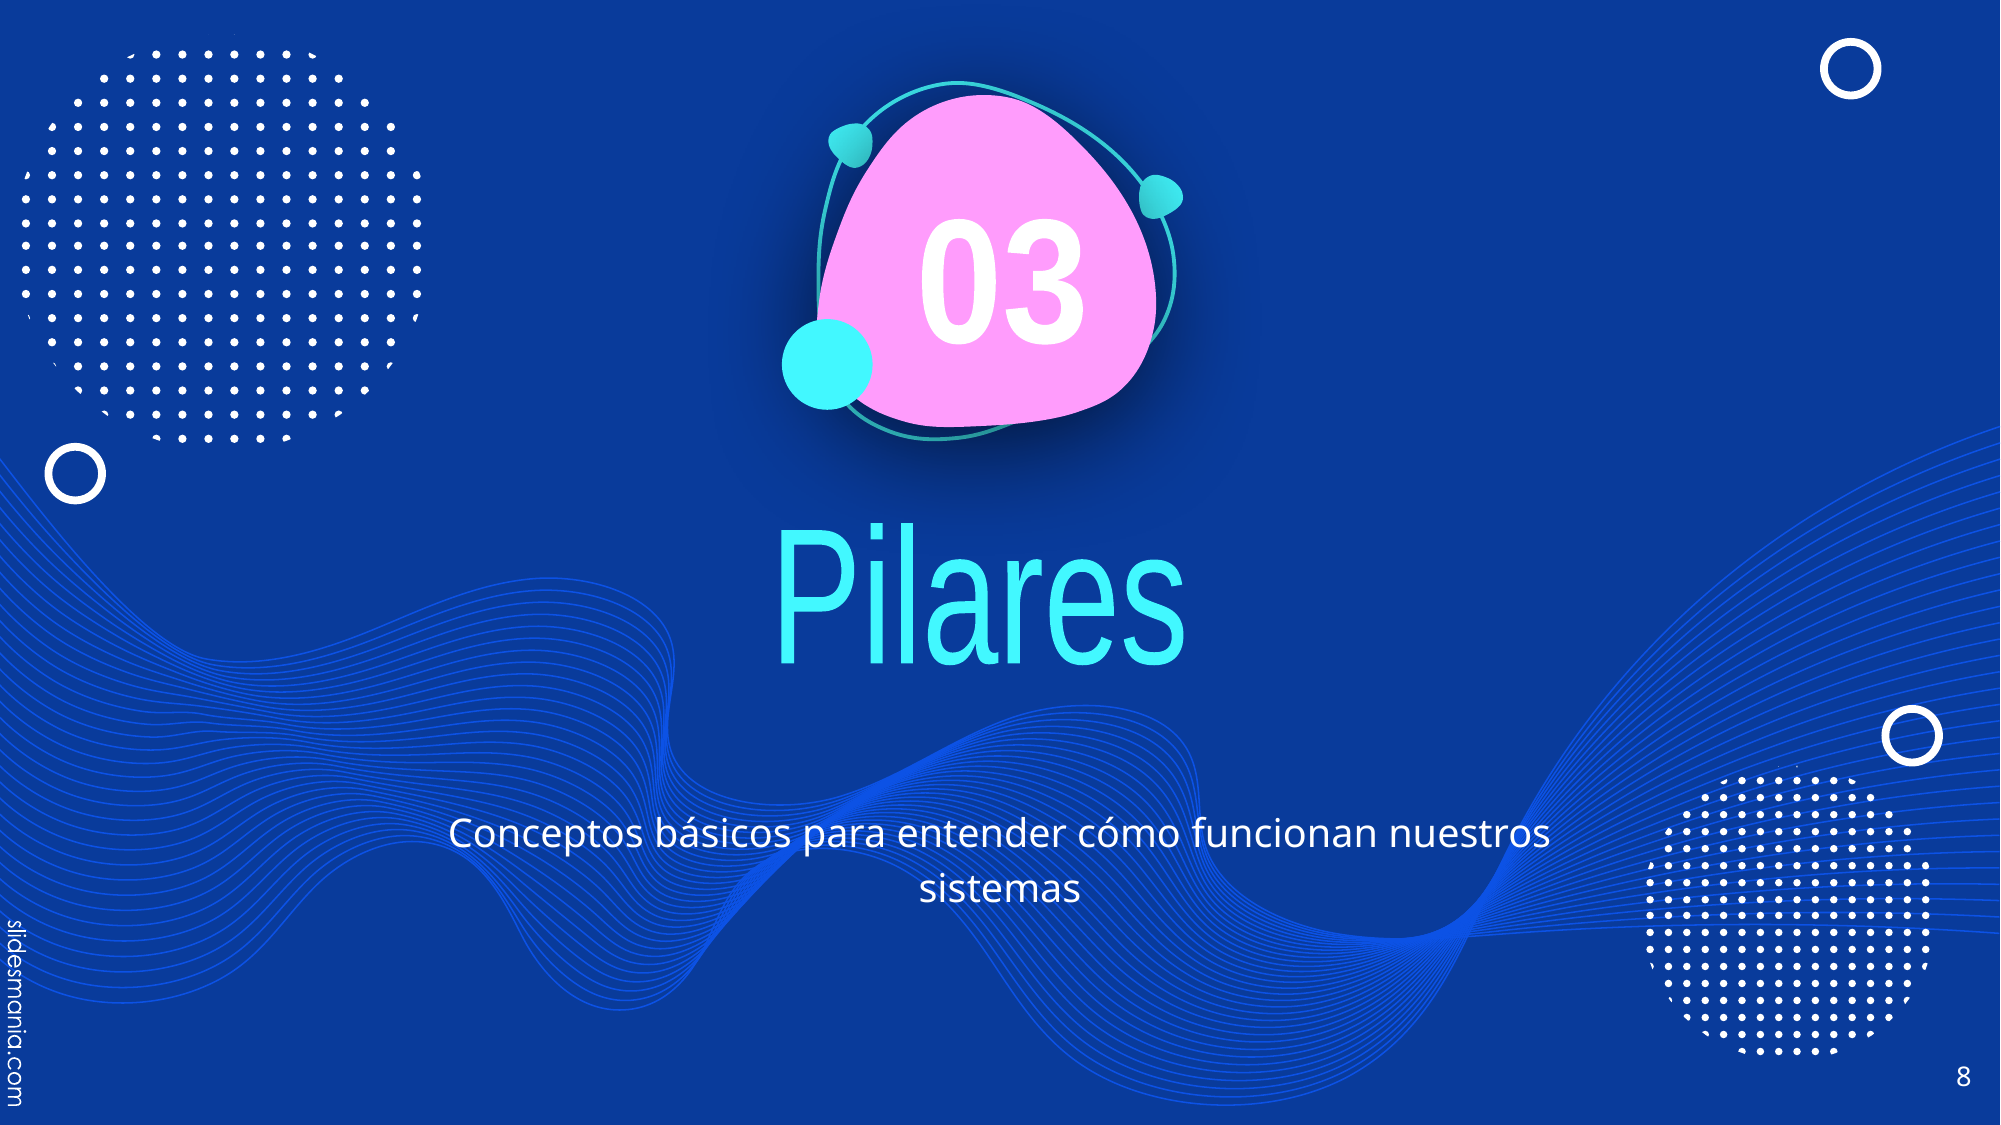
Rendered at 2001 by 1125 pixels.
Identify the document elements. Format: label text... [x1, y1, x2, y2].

list Conceptos básicos para entender cómo funcionan nuestros sistemas [393, 781, 1607, 907]
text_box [781, 82, 1184, 440]
slide_number ‹#› [1871, 1038, 1992, 1125]
